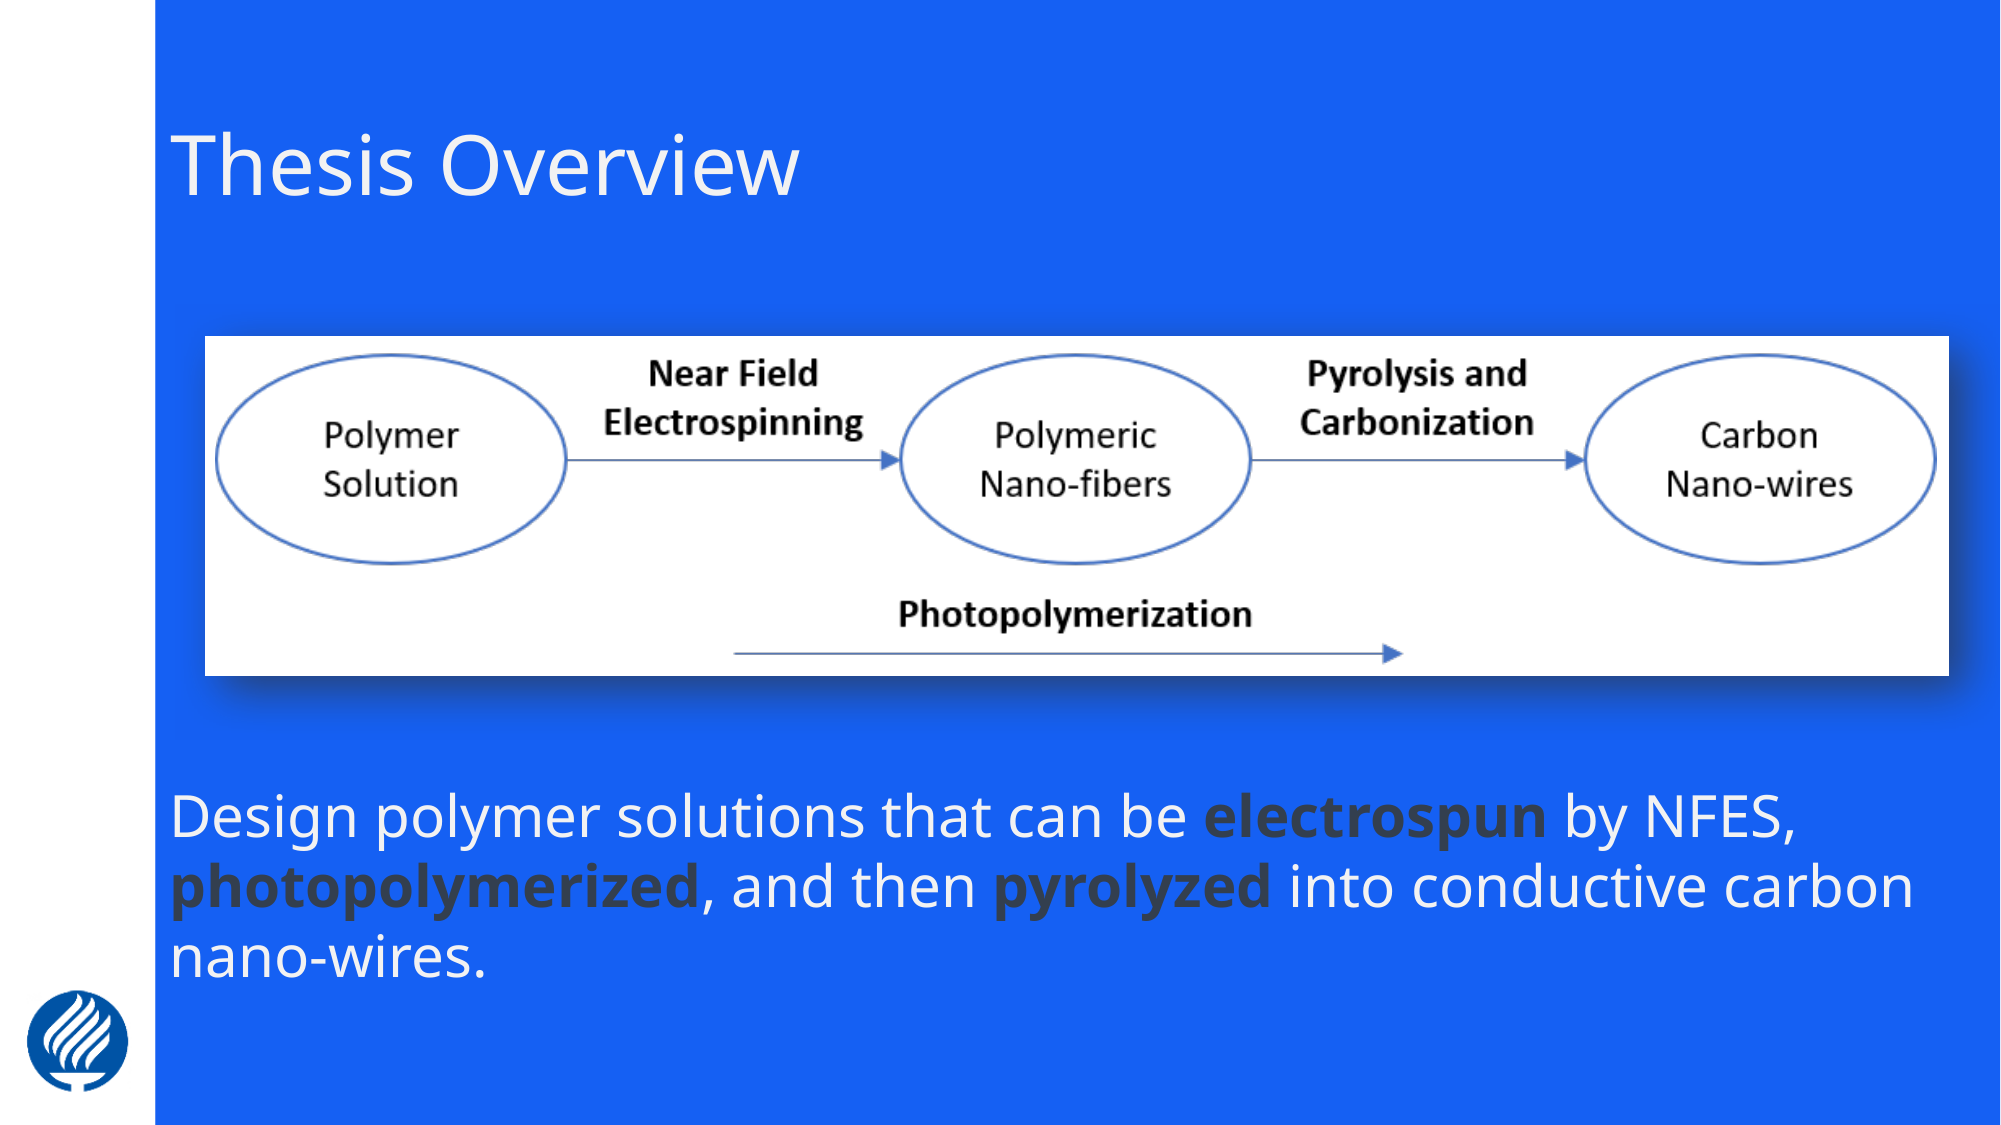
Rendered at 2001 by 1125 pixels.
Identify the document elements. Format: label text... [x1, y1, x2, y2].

picture [0, 0, 2001, 1125]
title Thesis Overview [155, 59, 2000, 278]
text_box Design polymer solutions that can be electrospun by NFES, photopolymerized, and then pyrolyzed into conductive carbon nano-wires. [154, 771, 1999, 997]
